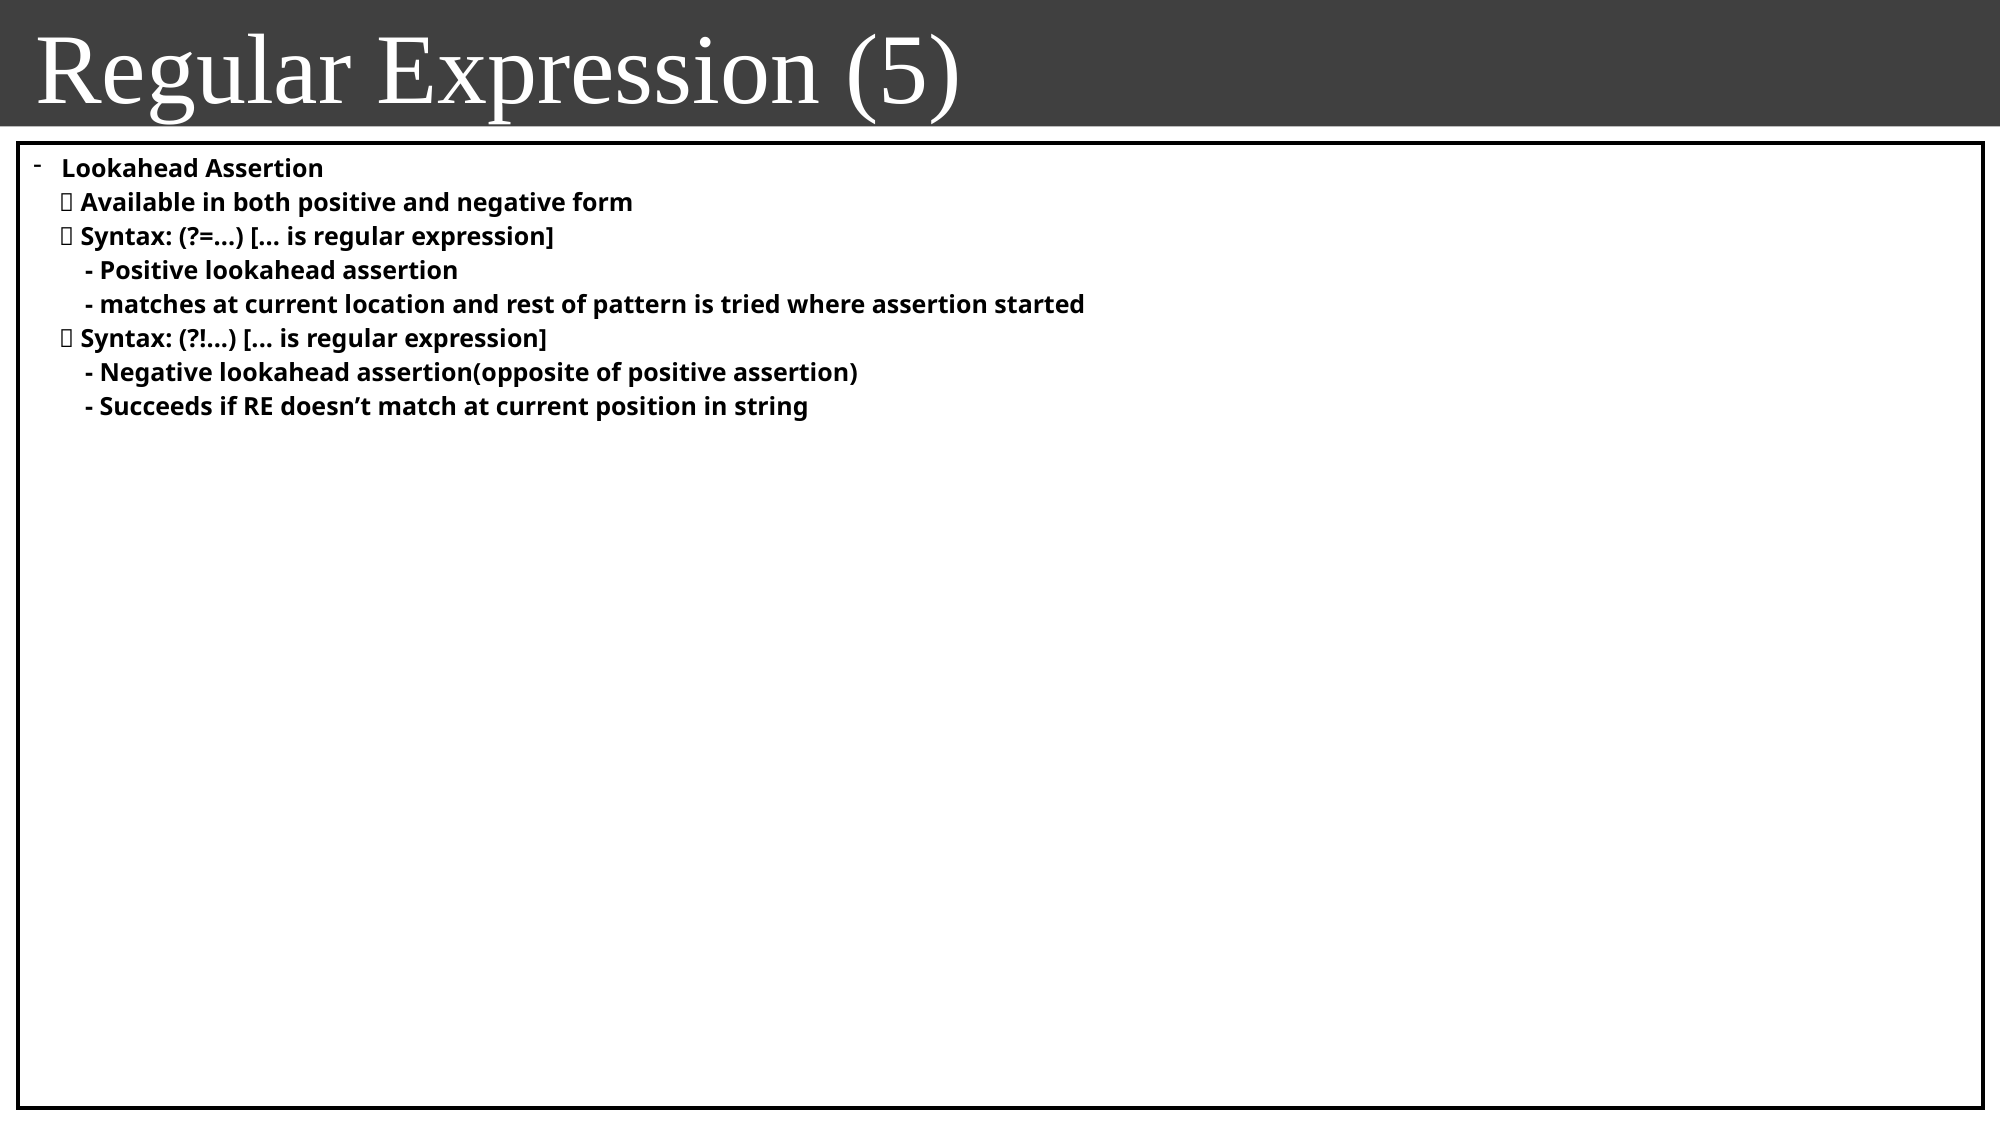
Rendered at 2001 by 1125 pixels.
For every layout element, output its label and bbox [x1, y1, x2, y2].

text_box [20, 0, 1243, 131]
table_header [20, 145, 1981, 1106]
